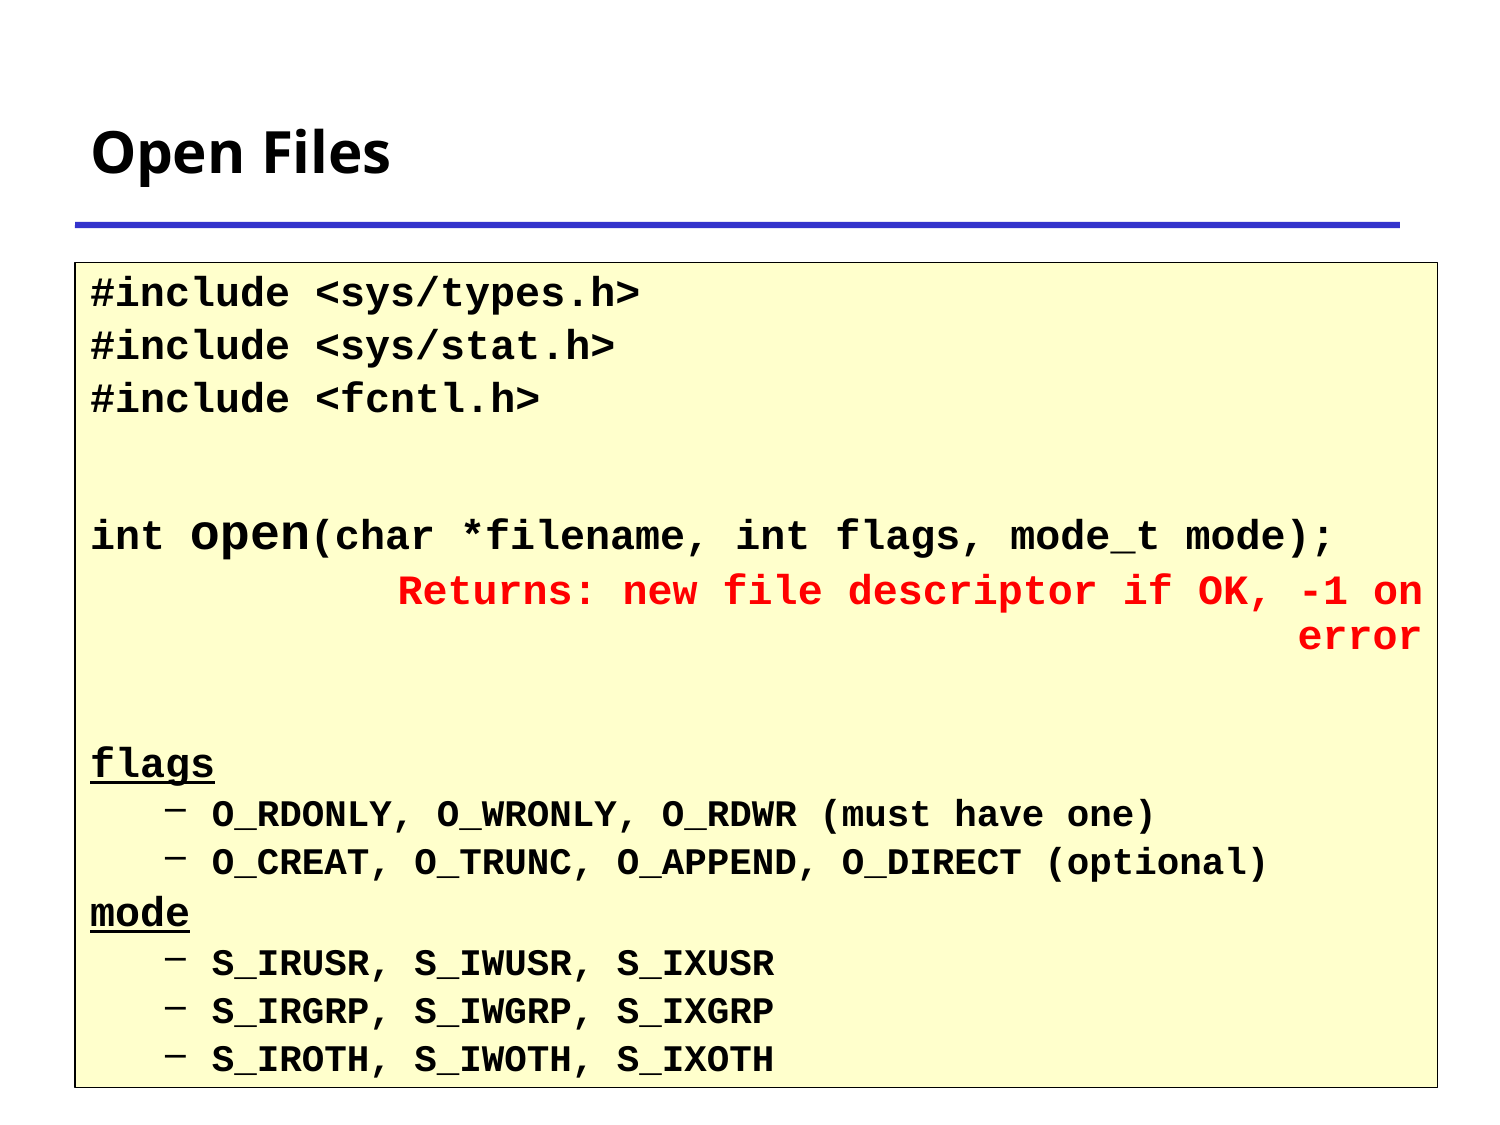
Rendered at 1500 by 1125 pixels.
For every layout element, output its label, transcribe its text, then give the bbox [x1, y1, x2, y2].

list #include <sys/types.h> #include <sys/stat.h> #include <fcntl.h> int open(char *filename, int flags, mode_t mode); Returns: new file descriptor if OK, -1 on error flags O_RDONLY, O_WRONLY, O_RDWR (must have one) O_CREAT, O_TRUNC, O_APPEND, O_DIRECT (optional) mode S_IRUSR, S_IWUSR, S_IXUSR S_IRGRP, S_IWGRP, S_IXGRP S_IROTH, S_IWOTH, S_IXOTH [75, 262, 1438, 1088]
title Open Files [75, 75, 1400, 225]
